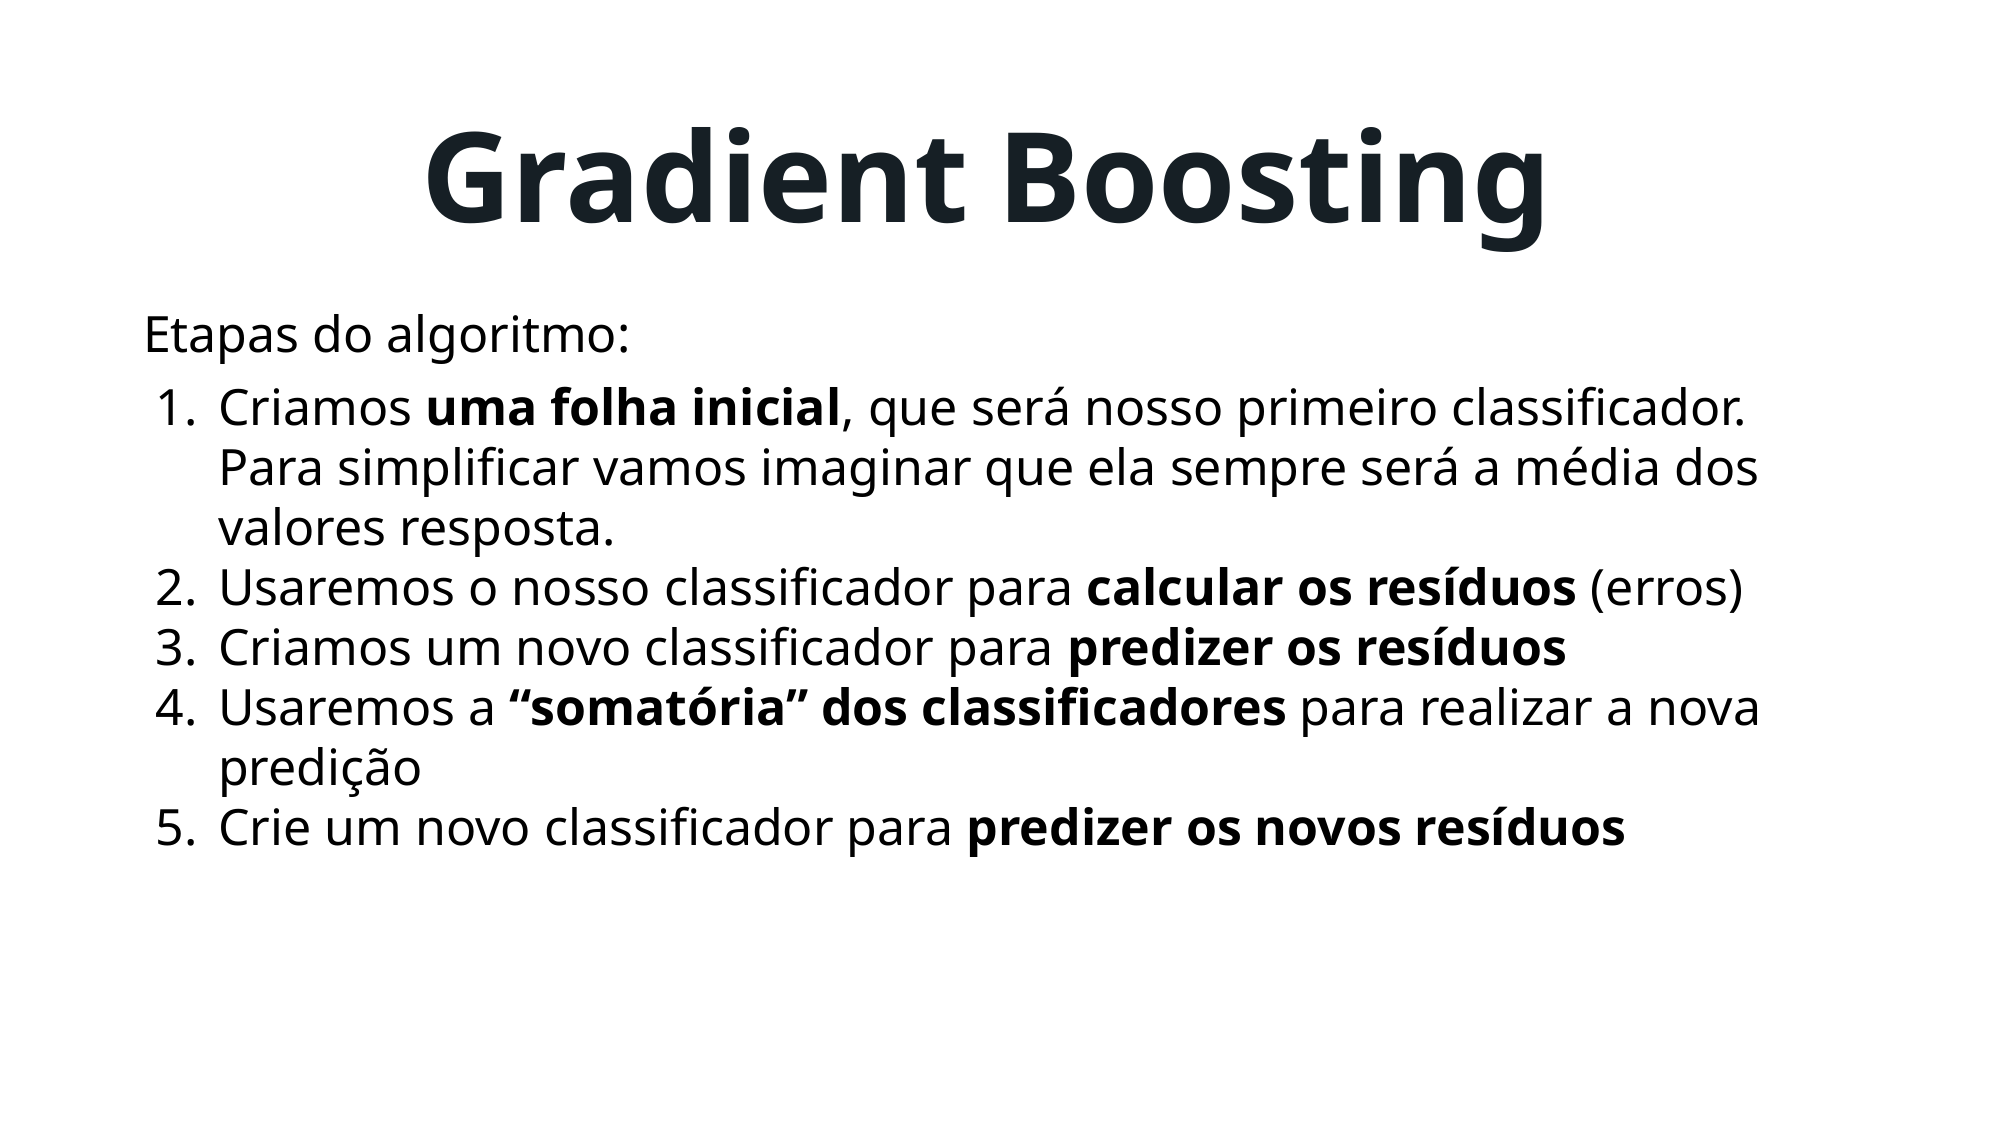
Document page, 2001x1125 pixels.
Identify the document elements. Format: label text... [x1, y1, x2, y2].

title Gradient Boosting [55, 83, 1919, 268]
text_box Etapas do algoritmo: Criamos uma folha inicial, que será nosso primeiro classificador. Para simplificar vamos imaginar que ela sempre será a média dos valores resposta. Usaremos o nosso classificador para calcular os resíduos (erros) Criamos um novo classificador para predizer os resíduos Usaremos a “somatória” dos classificadores para realizar a nova predição Crie um novo classificador para predizer os novos resíduos [128, 287, 1874, 1045]
